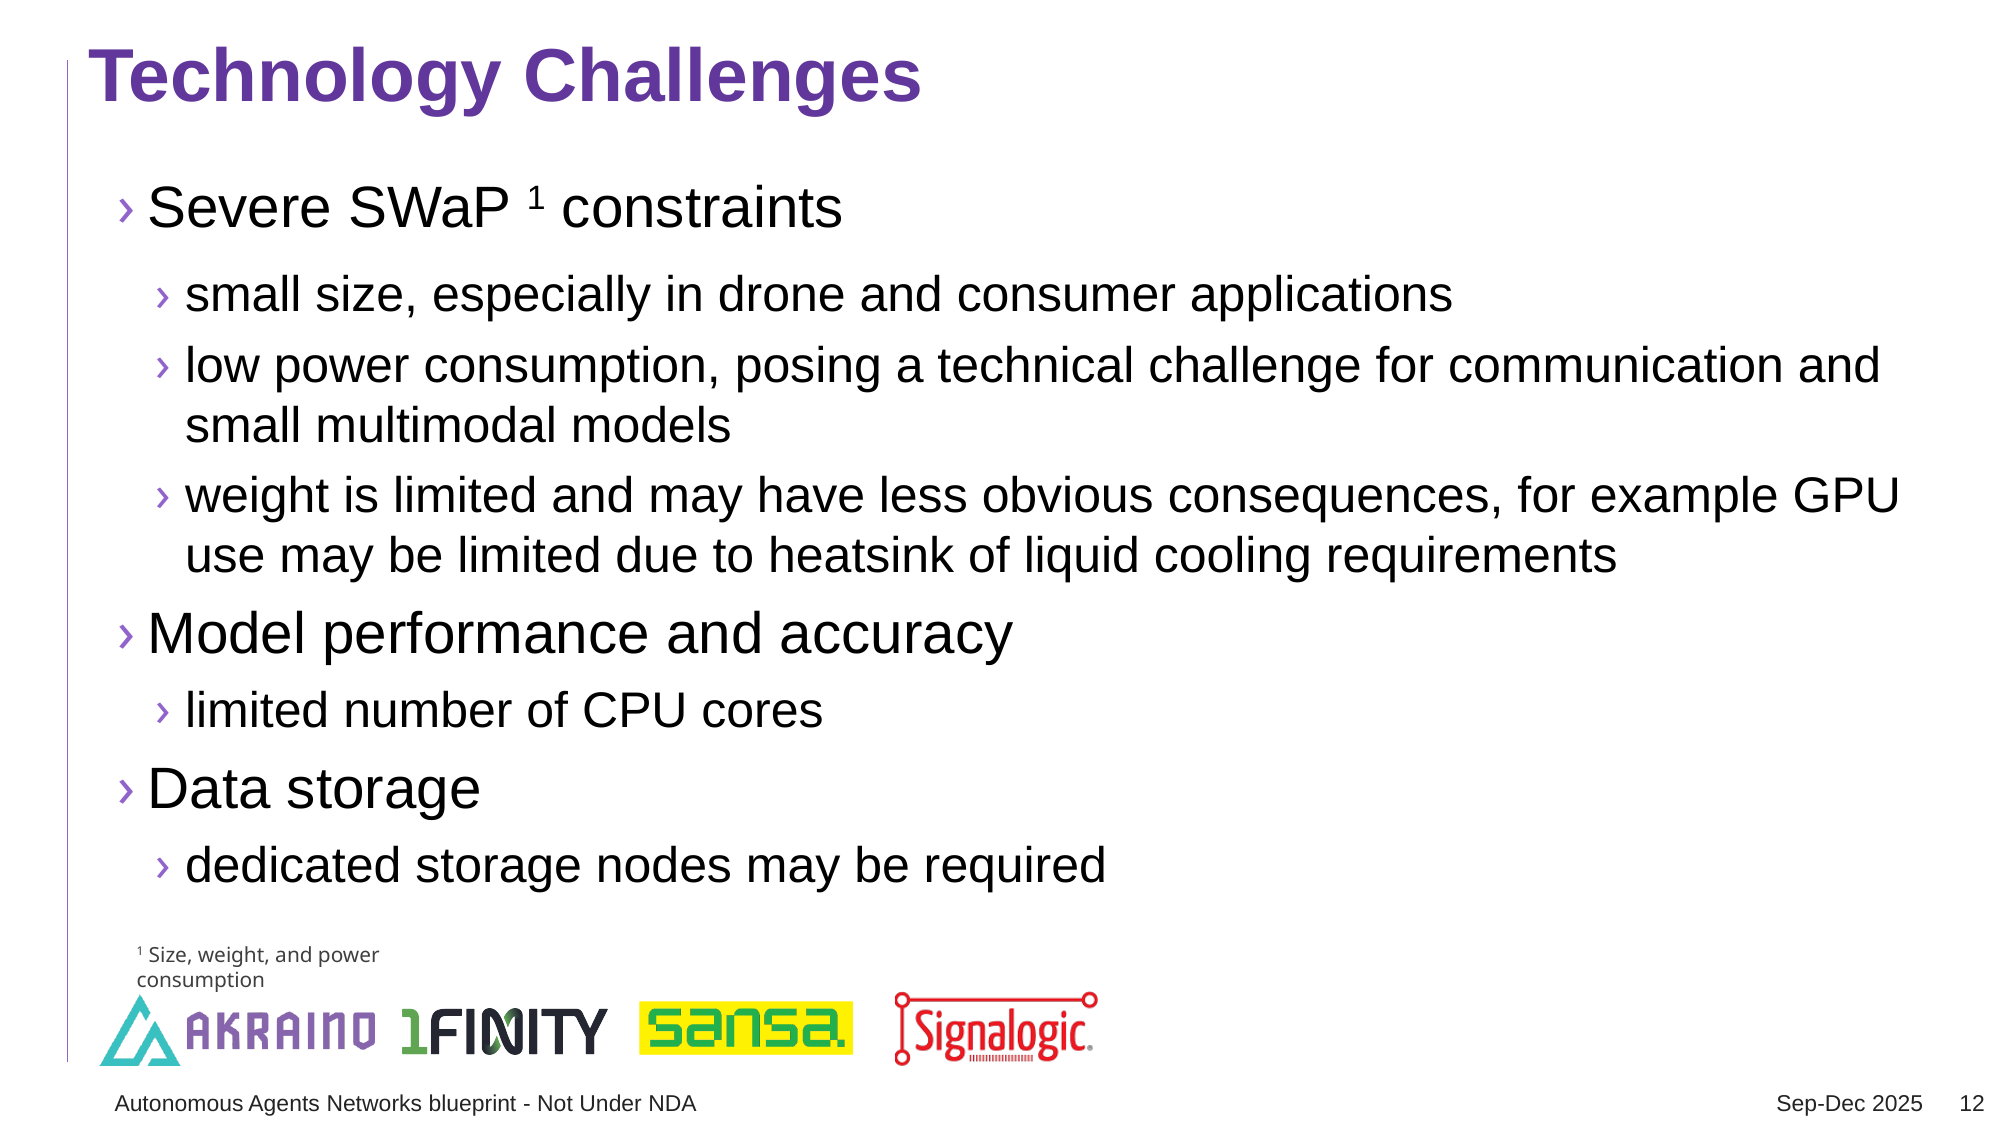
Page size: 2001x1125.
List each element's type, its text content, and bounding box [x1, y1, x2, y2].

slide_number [1727, 1080, 1939, 1125]
title Technology Challenges [73, 0, 1985, 154]
list Severe SWaP 1 constraints small size, especially in drone and consumer applications low power consumption, posing a technical challenge for communication and small multimodal models weight is limited and may have less obvious consequences, for example GPU use may be limited due to heatsink of liquid cooling requirements Model performance and accuracy limited number of CPU cores Data storage dedicated storage nodes may be required [102, 161, 1956, 954]
picture [895, 989, 1098, 1069]
footer Autonomous Agents Networks blueprint - Not Under NDA [99, 1080, 740, 1125]
text_box 1 Size, weight, and power consumption [121, 933, 510, 999]
picture [99, 994, 375, 1066]
slide_number 12 [1939, 1080, 2000, 1125]
picture [639, 1001, 853, 1055]
picture [402, 1007, 608, 1055]
